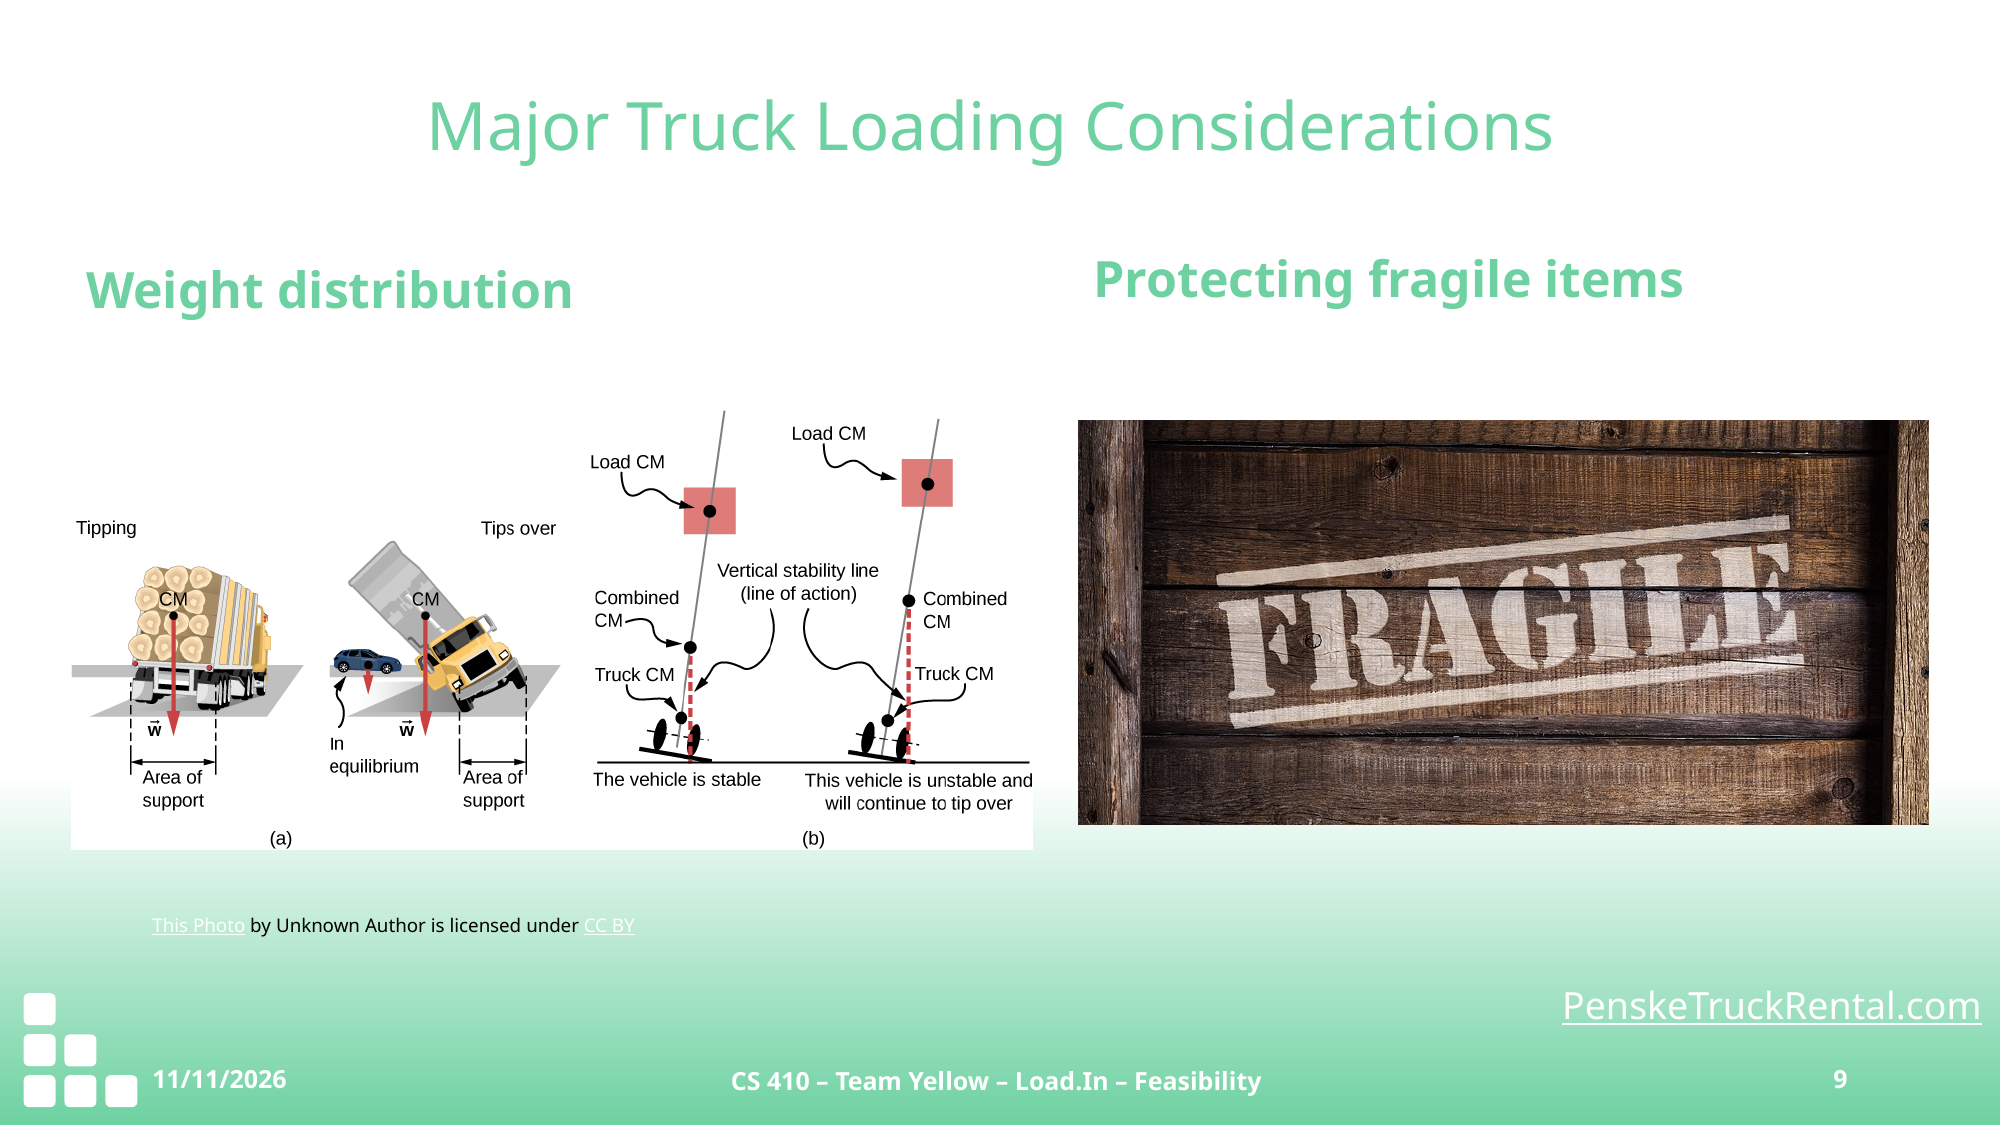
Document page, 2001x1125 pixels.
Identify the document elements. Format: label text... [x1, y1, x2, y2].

picture [70, 410, 1033, 850]
text_box Weight distribution [71, 266, 918, 402]
text_box This Photo by Unknown Author is licensed under CC BY [137, 906, 984, 947]
text_box Major Truck Loading Considerations [137, 20, 1863, 238]
text_box Protecting fragile items [1078, 255, 1929, 391]
text_box CS 410 – Team Yellow – Load.In – Feasibility [662, 1035, 1338, 1125]
text_box 10/08/2020 [137, 1035, 588, 1125]
text_box 6 [1412, 1035, 1863, 1125]
picture [1078, 420, 1929, 825]
text_box PenskeTruckRental.com [1547, 974, 1997, 1041]
